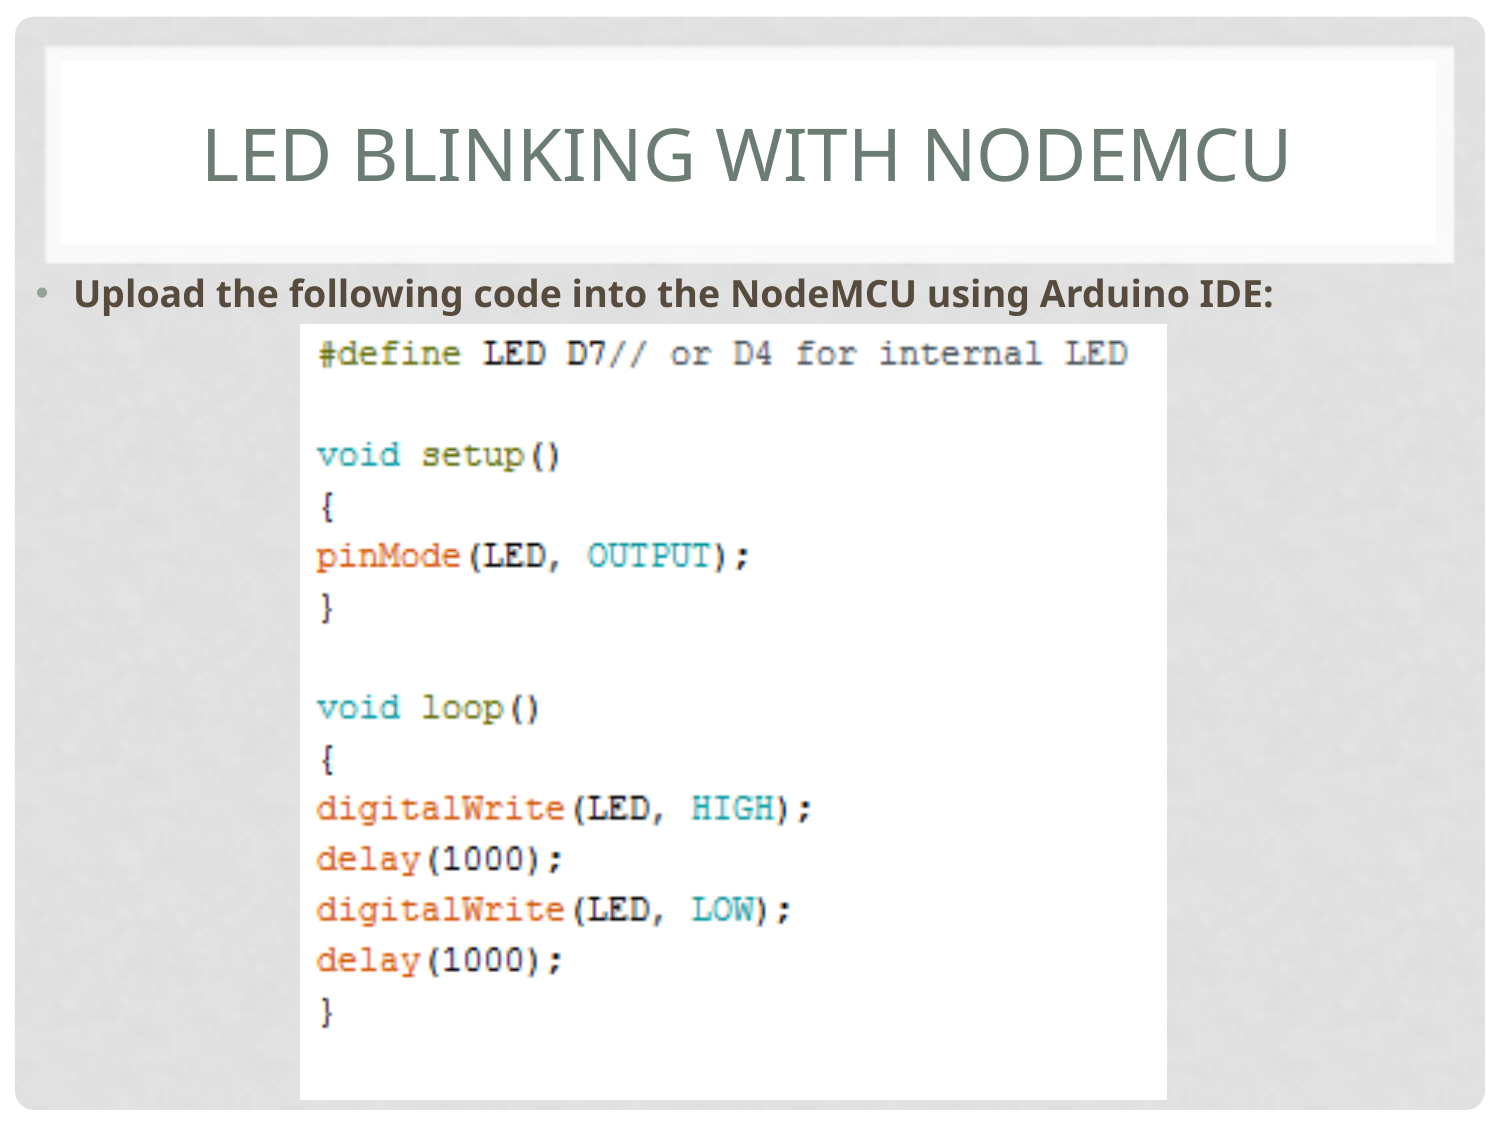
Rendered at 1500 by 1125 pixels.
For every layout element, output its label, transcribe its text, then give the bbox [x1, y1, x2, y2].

picture [299, 324, 1168, 1101]
title LED Blinking with NodeMCU [69, 66, 1425, 238]
list Upload the following code into the NodeMCU using Arduino IDE: [1, 262, 1500, 1125]
